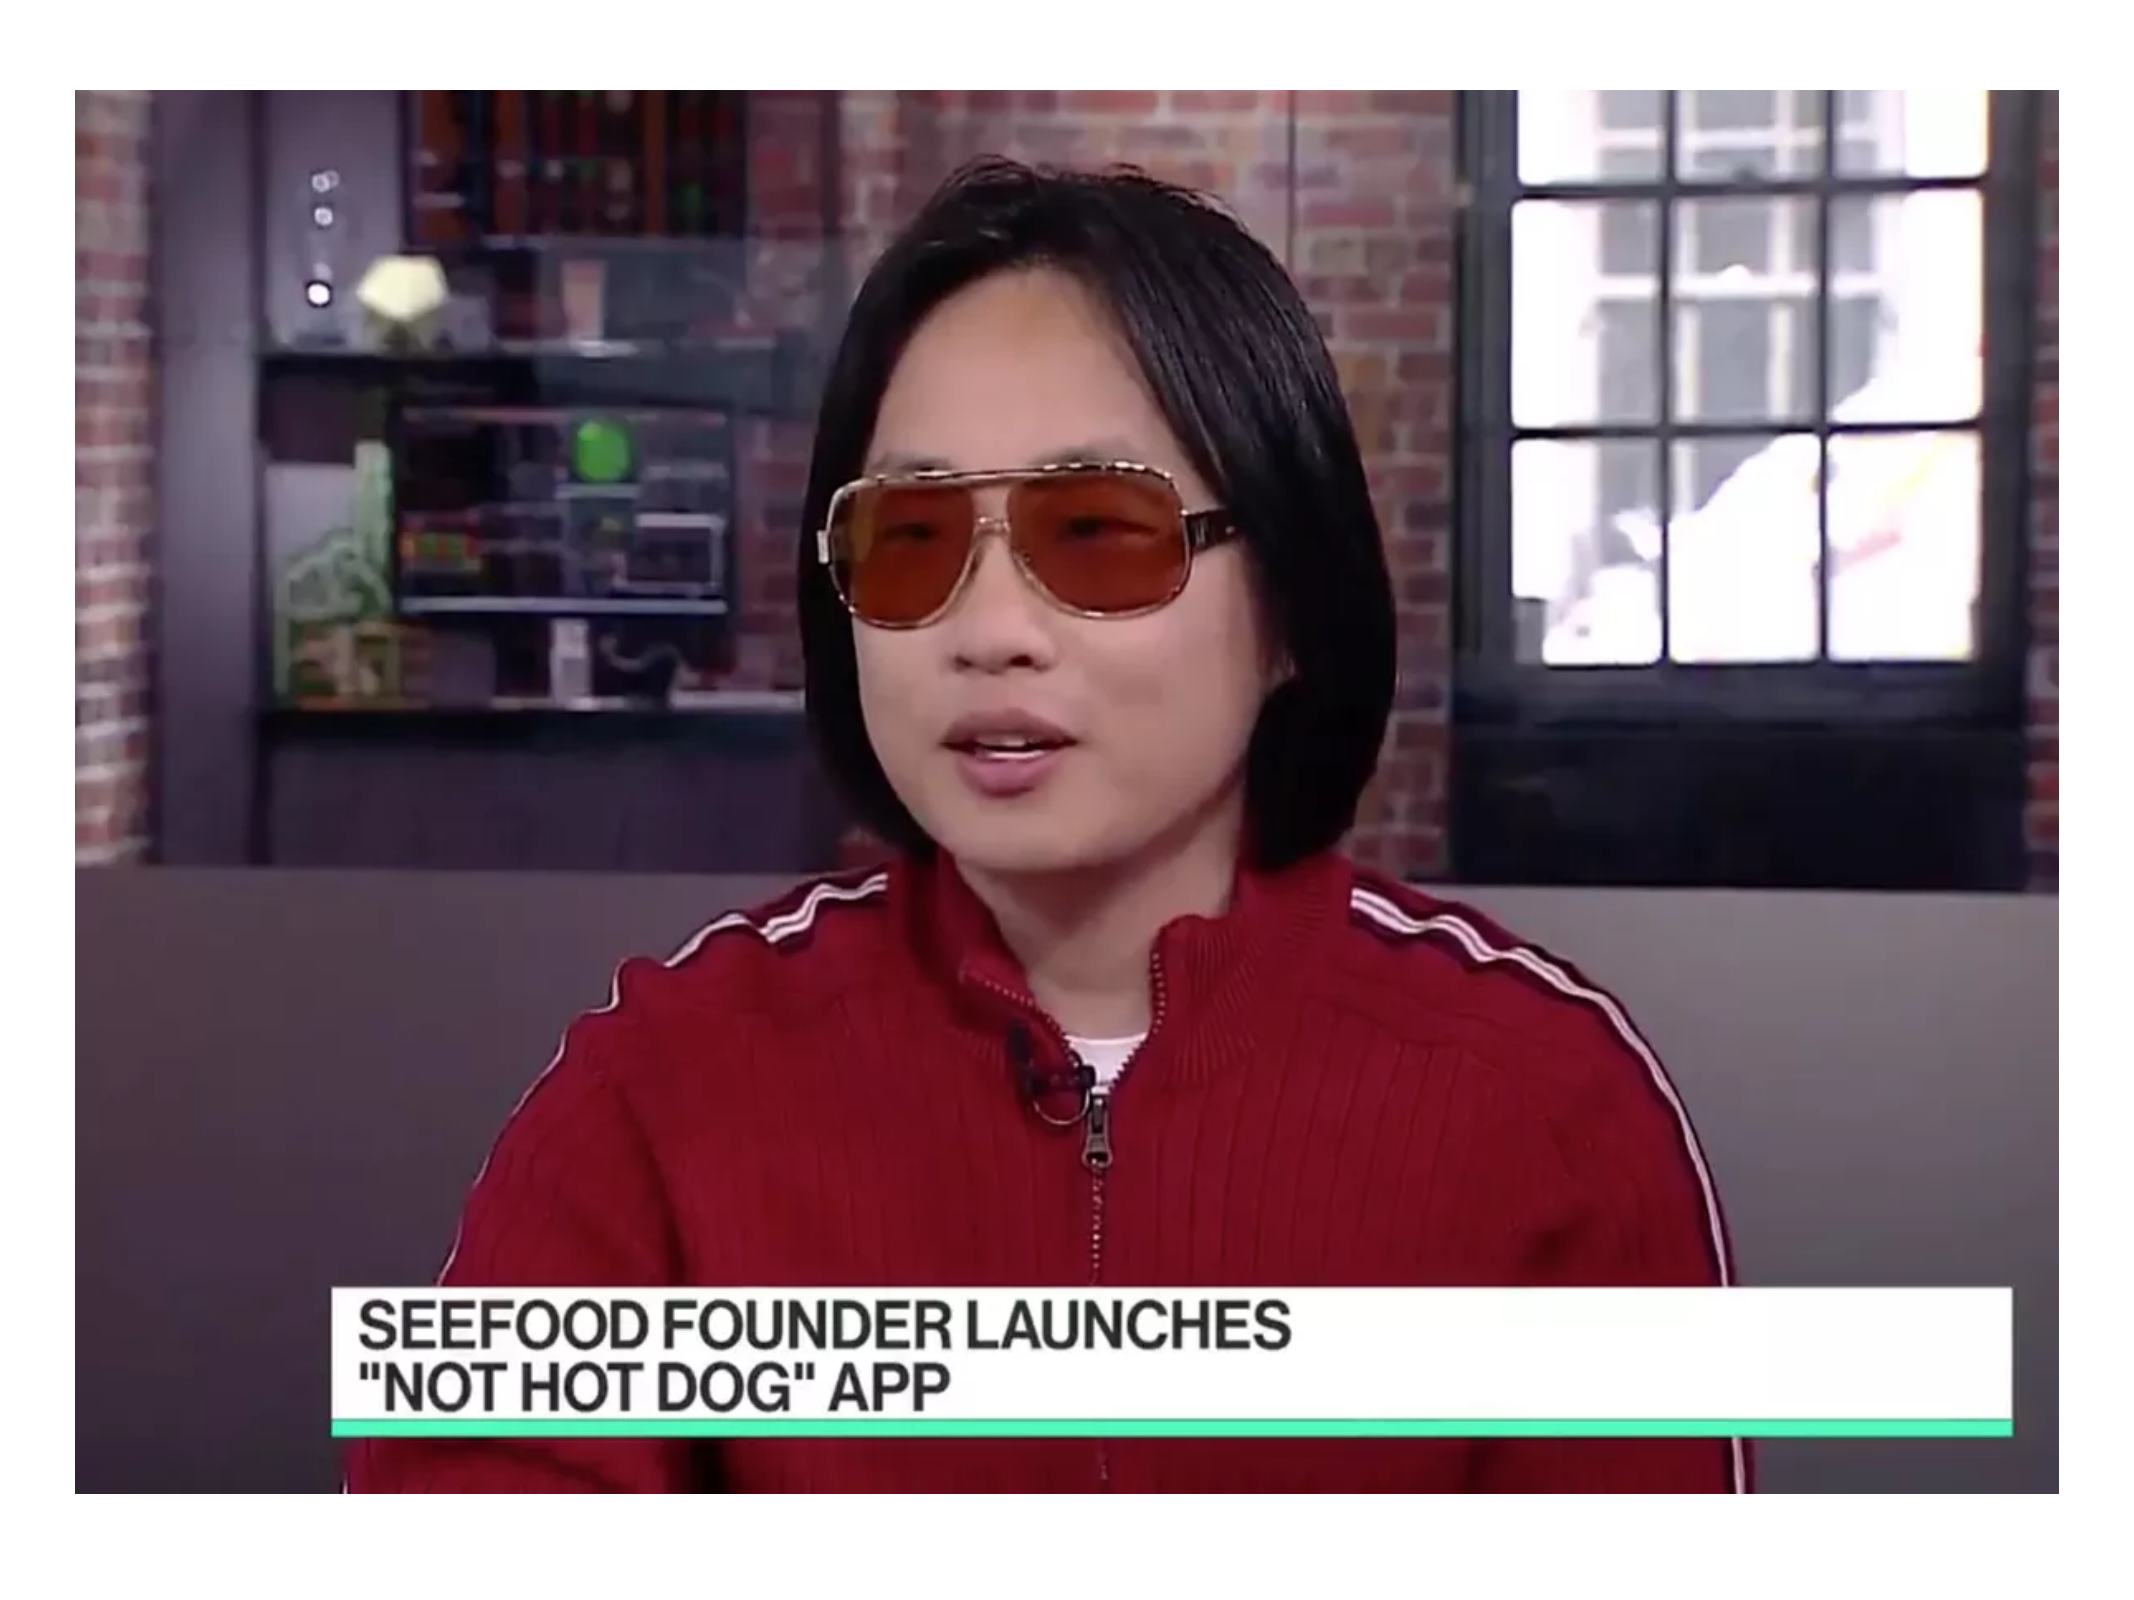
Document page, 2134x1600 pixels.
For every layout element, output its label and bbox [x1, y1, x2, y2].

picture [74, 90, 2059, 1495]
